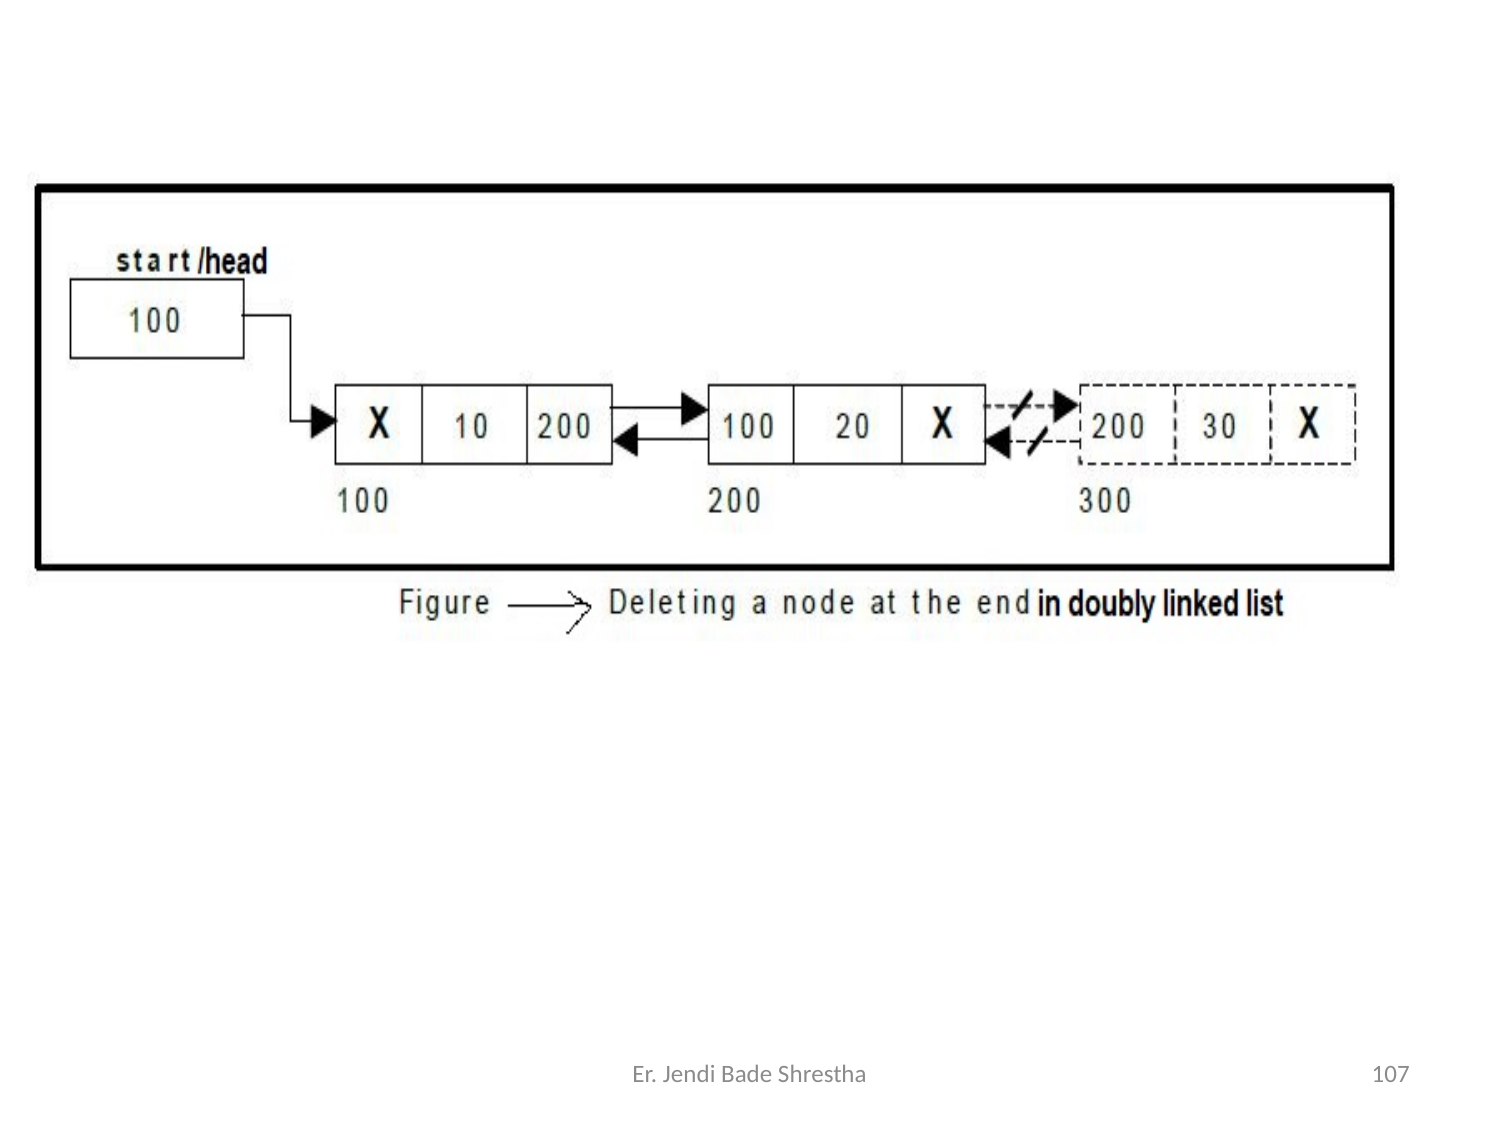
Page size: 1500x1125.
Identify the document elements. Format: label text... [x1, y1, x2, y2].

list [0, 137, 1438, 694]
slide_number 107 [1074, 1042, 1425, 1103]
footer Er. Jendi Bade Shrestha [512, 1042, 988, 1103]
